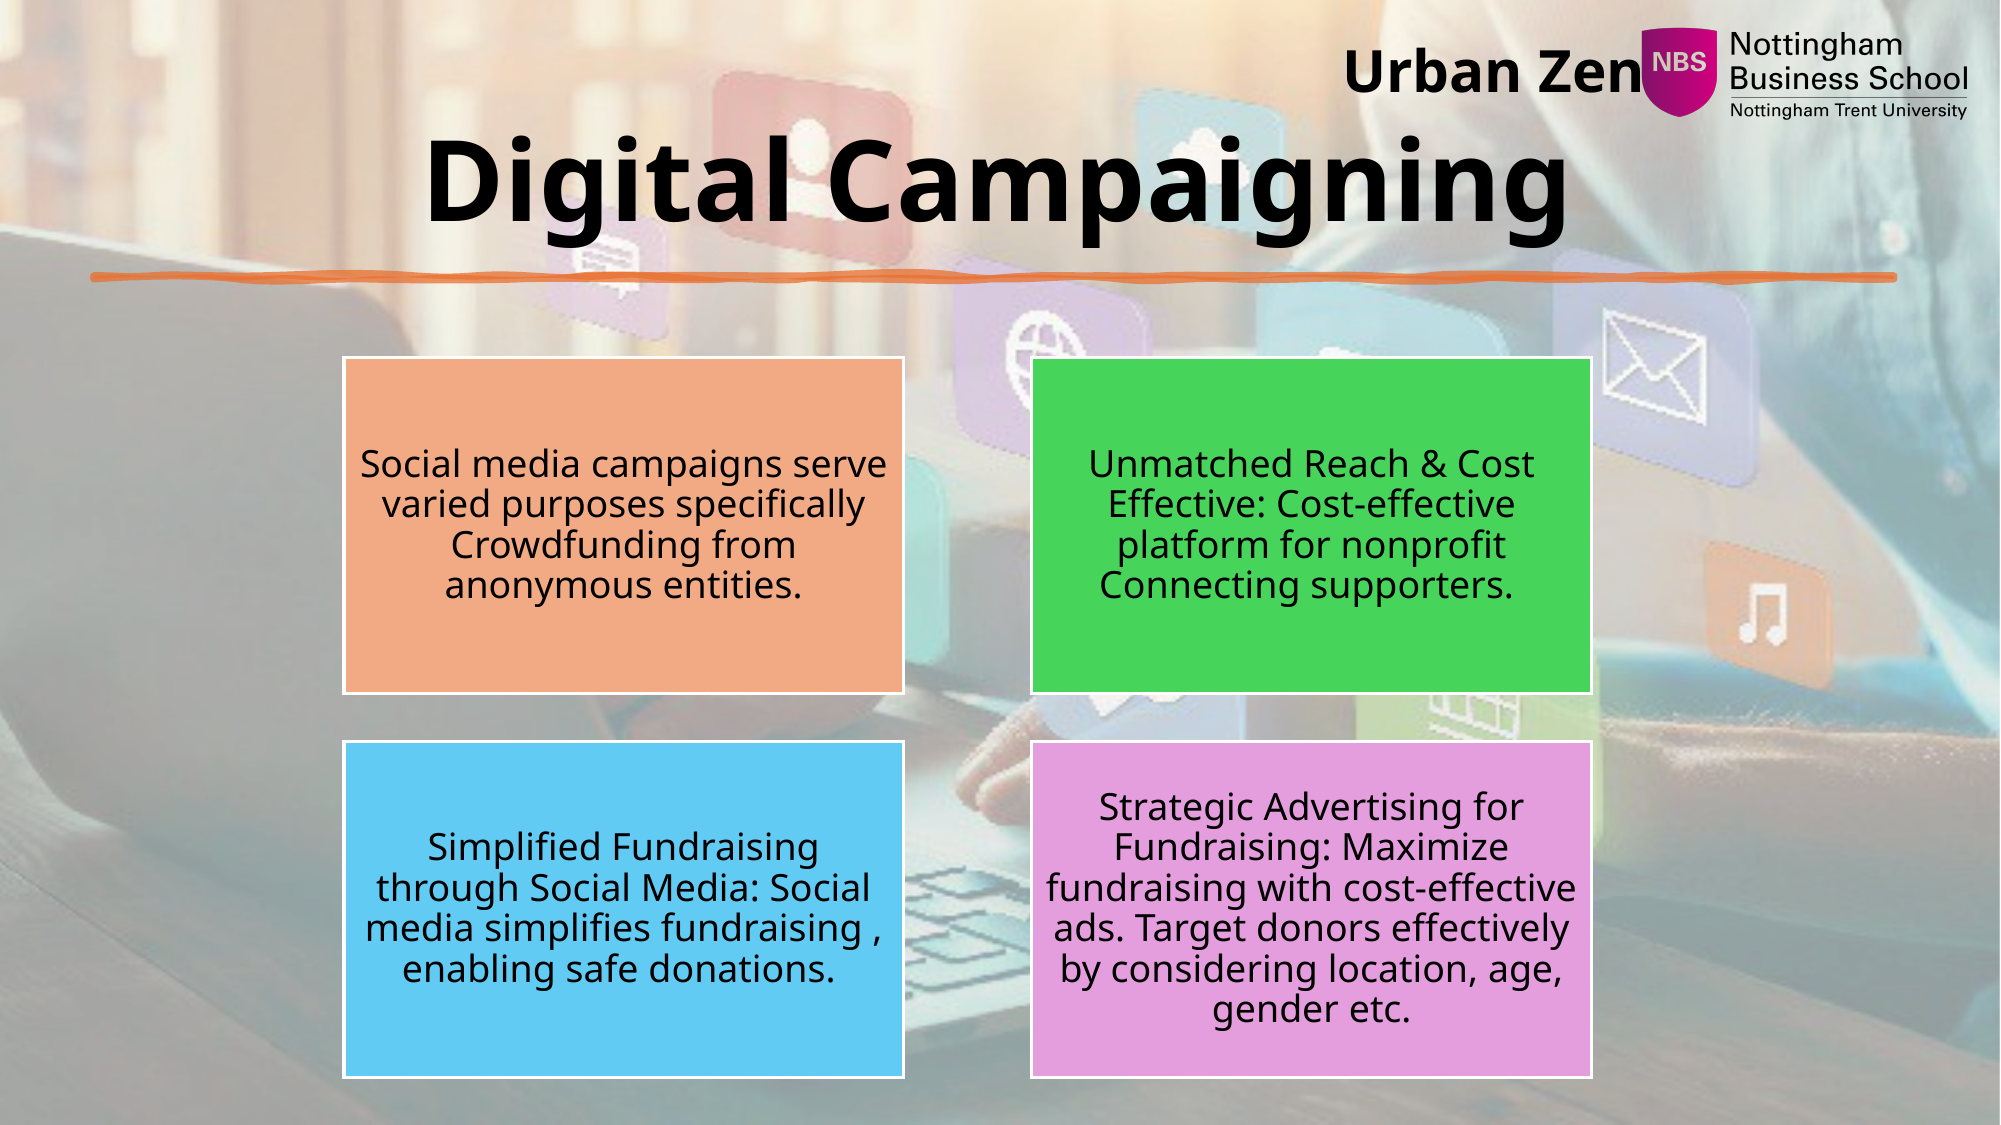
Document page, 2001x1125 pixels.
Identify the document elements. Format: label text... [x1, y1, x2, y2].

title Digital Campaigning [93, 67, 1902, 303]
text_box Urban Zen [1327, 30, 1635, 117]
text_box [343, 740, 905, 1078]
text_box [0, 0, 2000, 1125]
picture [1635, 20, 1973, 127]
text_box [1031, 740, 1593, 1078]
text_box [1031, 357, 1593, 695]
text_box [92, 270, 1896, 283]
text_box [343, 357, 905, 695]
